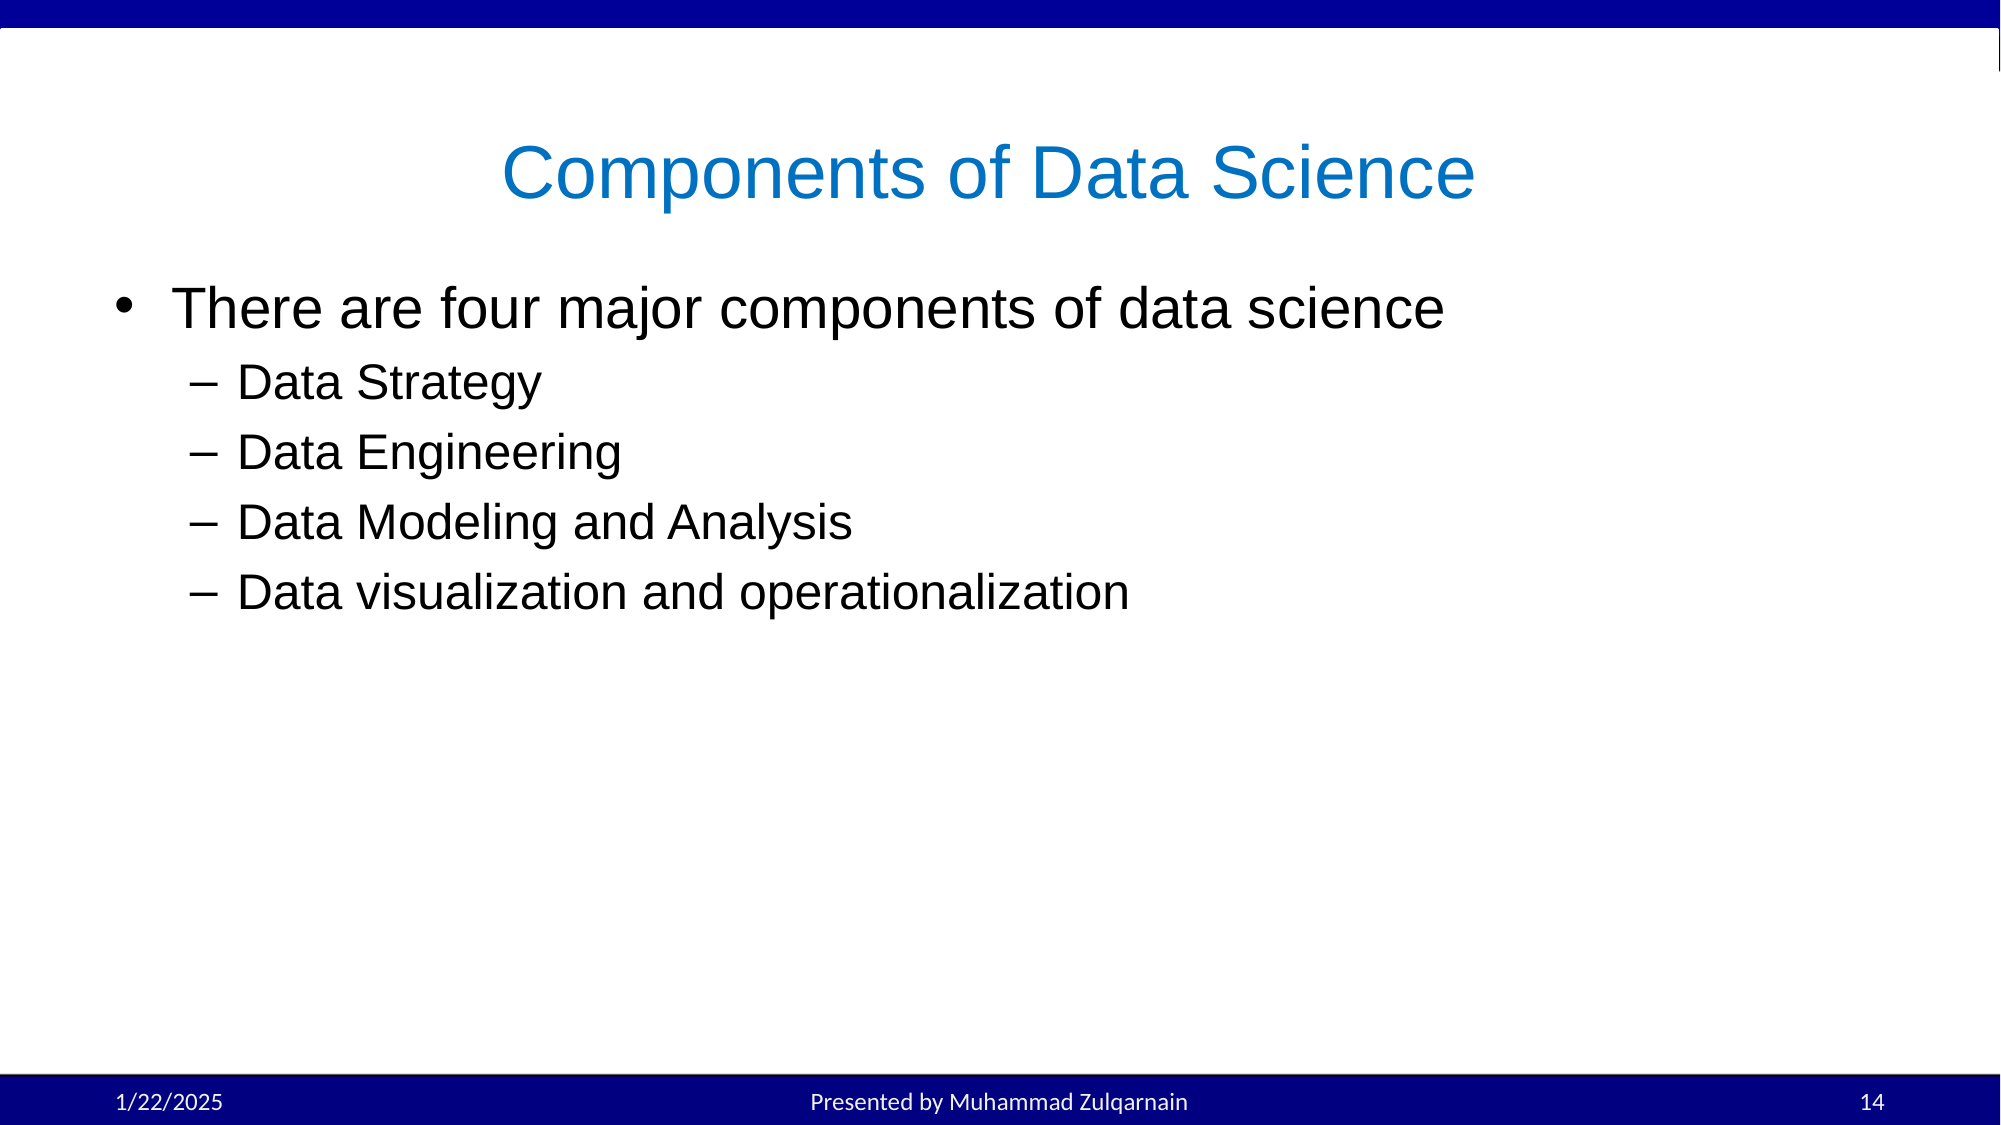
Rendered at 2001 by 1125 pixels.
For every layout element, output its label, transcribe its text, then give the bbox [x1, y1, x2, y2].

picture [0, 0, 2001, 1125]
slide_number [99, 1062, 567, 1125]
slide_number ‹#› [1433, 1062, 1900, 1125]
title Components of Data Science [99, 99, 1900, 238]
list There are four major components of data science Data Strategy Data Engineering Data Modeling and Analysis Data visualization and operationalization [99, 262, 1900, 1005]
footer Presented by Muhammad Zulqarnain [683, 1062, 1317, 1125]
